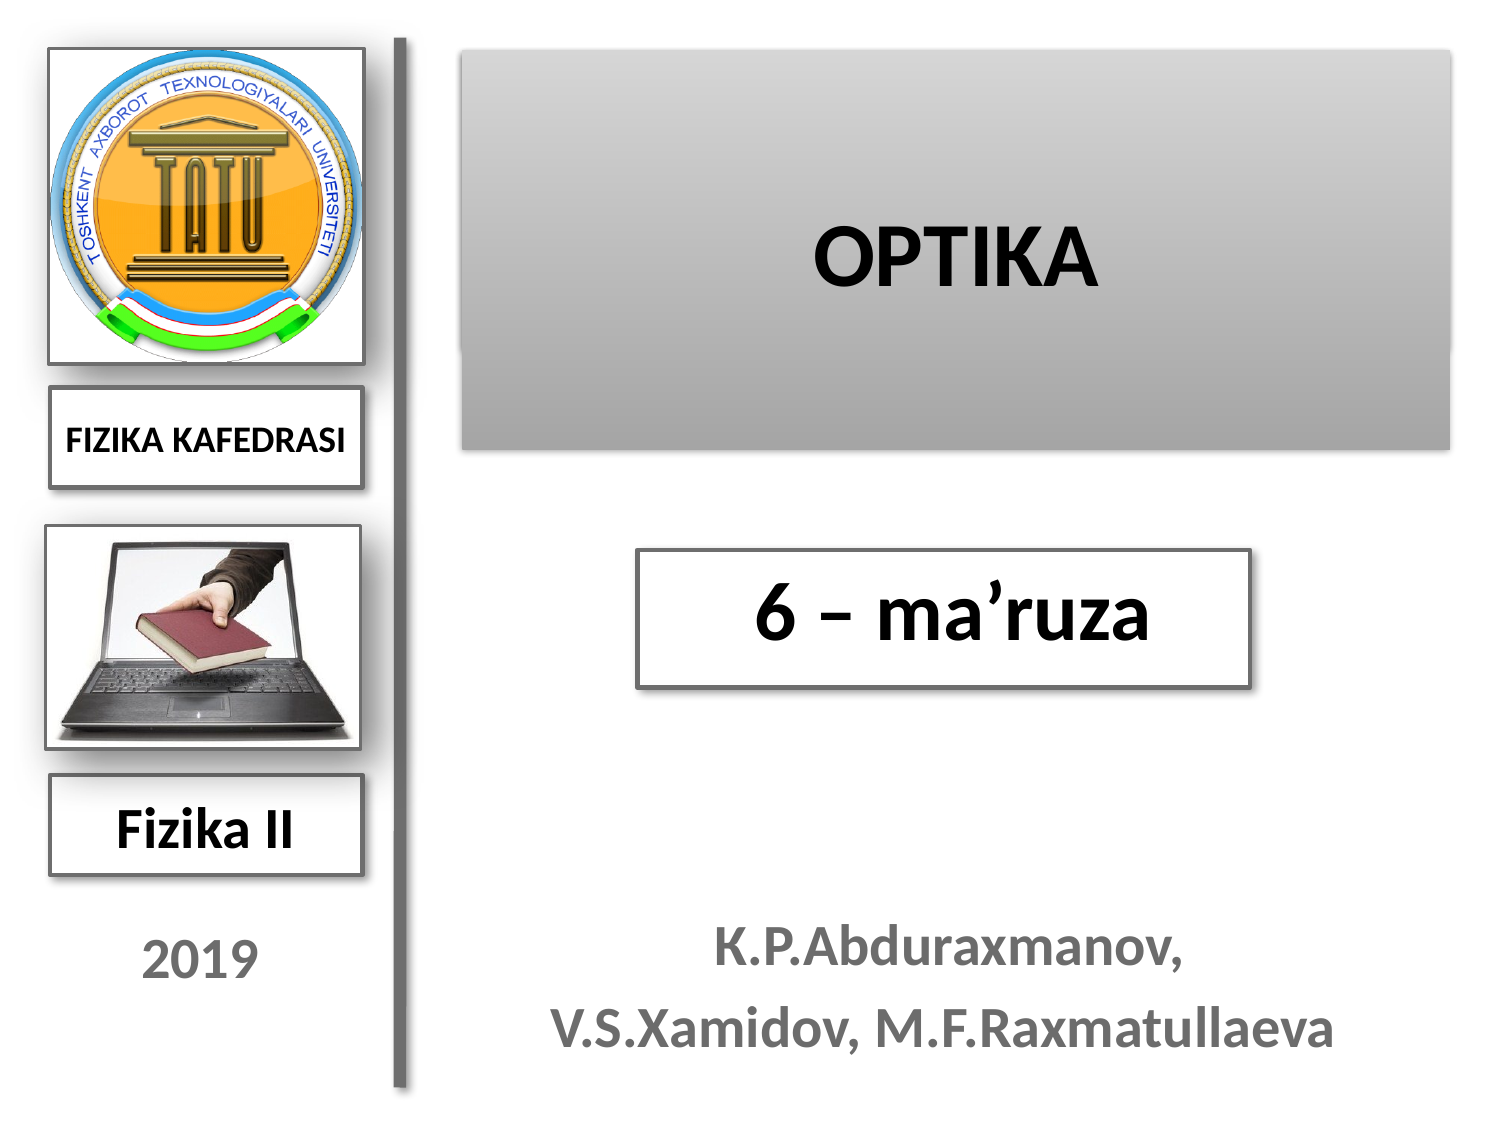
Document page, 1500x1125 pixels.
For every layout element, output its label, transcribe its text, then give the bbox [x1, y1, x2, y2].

text_box 2019 [112, 912, 288, 1013]
picture [49, 49, 363, 363]
text_box Fizika II [48, 787, 365, 877]
text_box FIZIKA KAFEDRASI [48, 385, 365, 490]
text_box 6 – ma’ruza [635, 548, 1252, 689]
picture [46, 527, 360, 748]
text_box Optika [462, 50, 1450, 450]
subtitle К.P.Abduraxmanov, V.S.Xamidov, M.F.Raxmatullaeva [425, 900, 1475, 1063]
